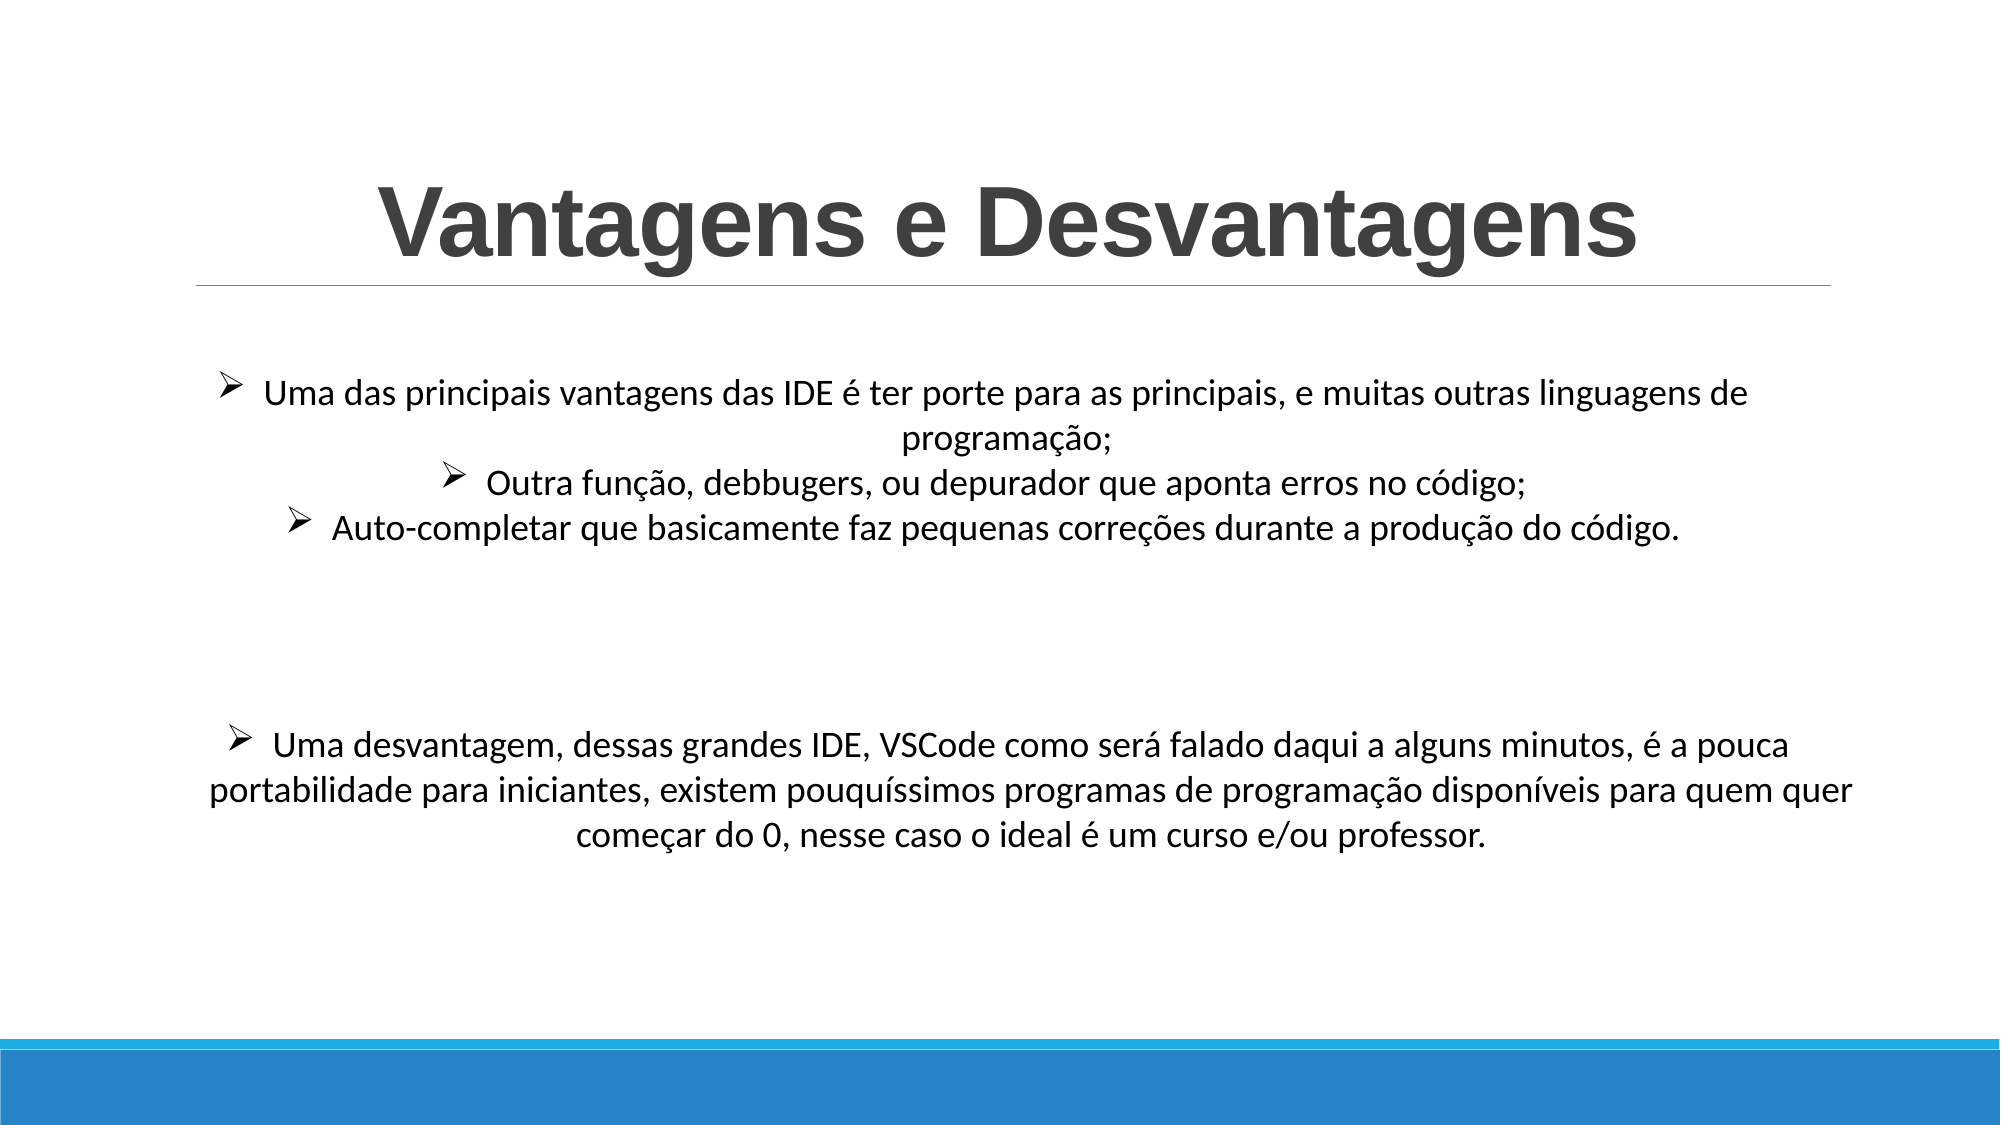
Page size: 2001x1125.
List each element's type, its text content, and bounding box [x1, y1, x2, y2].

text_box Uma desvantagem, dessas grandes IDE, VSCode como será falado daqui a alguns minutos, é a pouca portabilidade para iniciantes, existem pouquíssimos programas de programação disponíveis para quem quer começar do 0, nesse caso o ideal é um curso e/ou professor. [138, 712, 1879, 863]
title Vantagens e Desvantagens [146, 66, 1872, 285]
text_box Uma das principais vantagens das IDE é ter porte para as principais, e muitas outras linguagens de programação; Outra função, debbugers, ou depurador que aponta erros no código; Auto-completar que basicamente faz pequenas correções durante a produção do código. [113, 360, 1854, 555]
